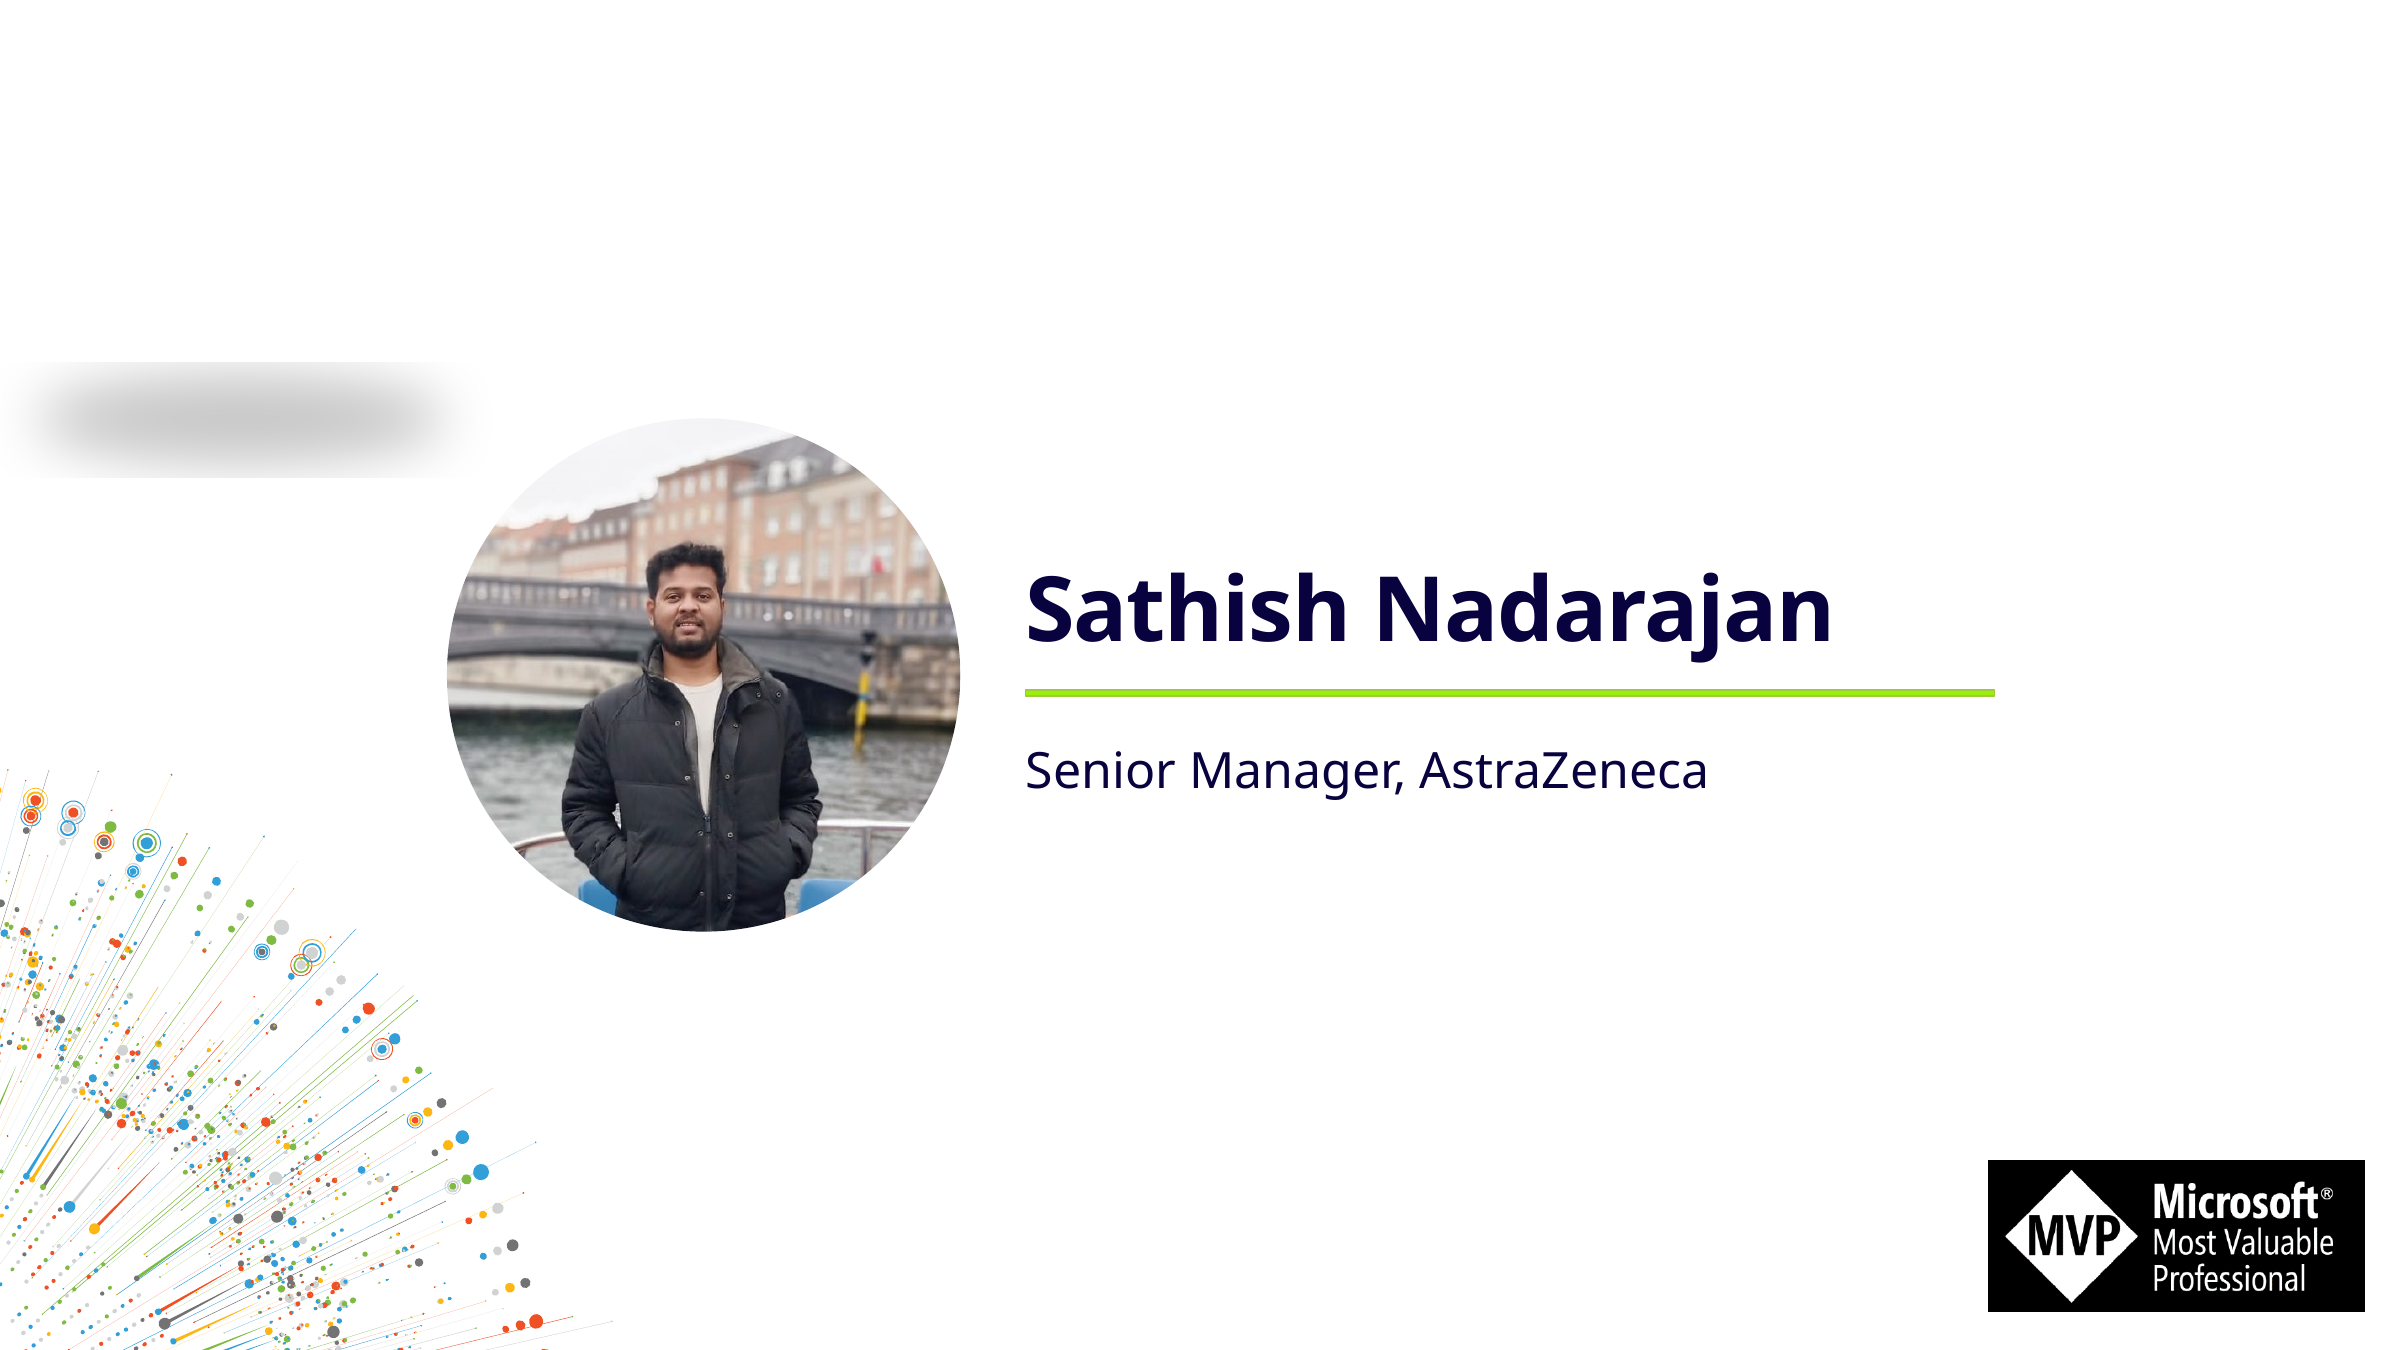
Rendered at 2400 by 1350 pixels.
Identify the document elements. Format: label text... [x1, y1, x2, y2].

picture [1988, 1159, 2365, 1312]
title Sathish Nadarajan [1025, 546, 2153, 659]
picture [446, 418, 961, 932]
list Senior Manager, AstraZeneca [1025, 738, 1926, 799]
